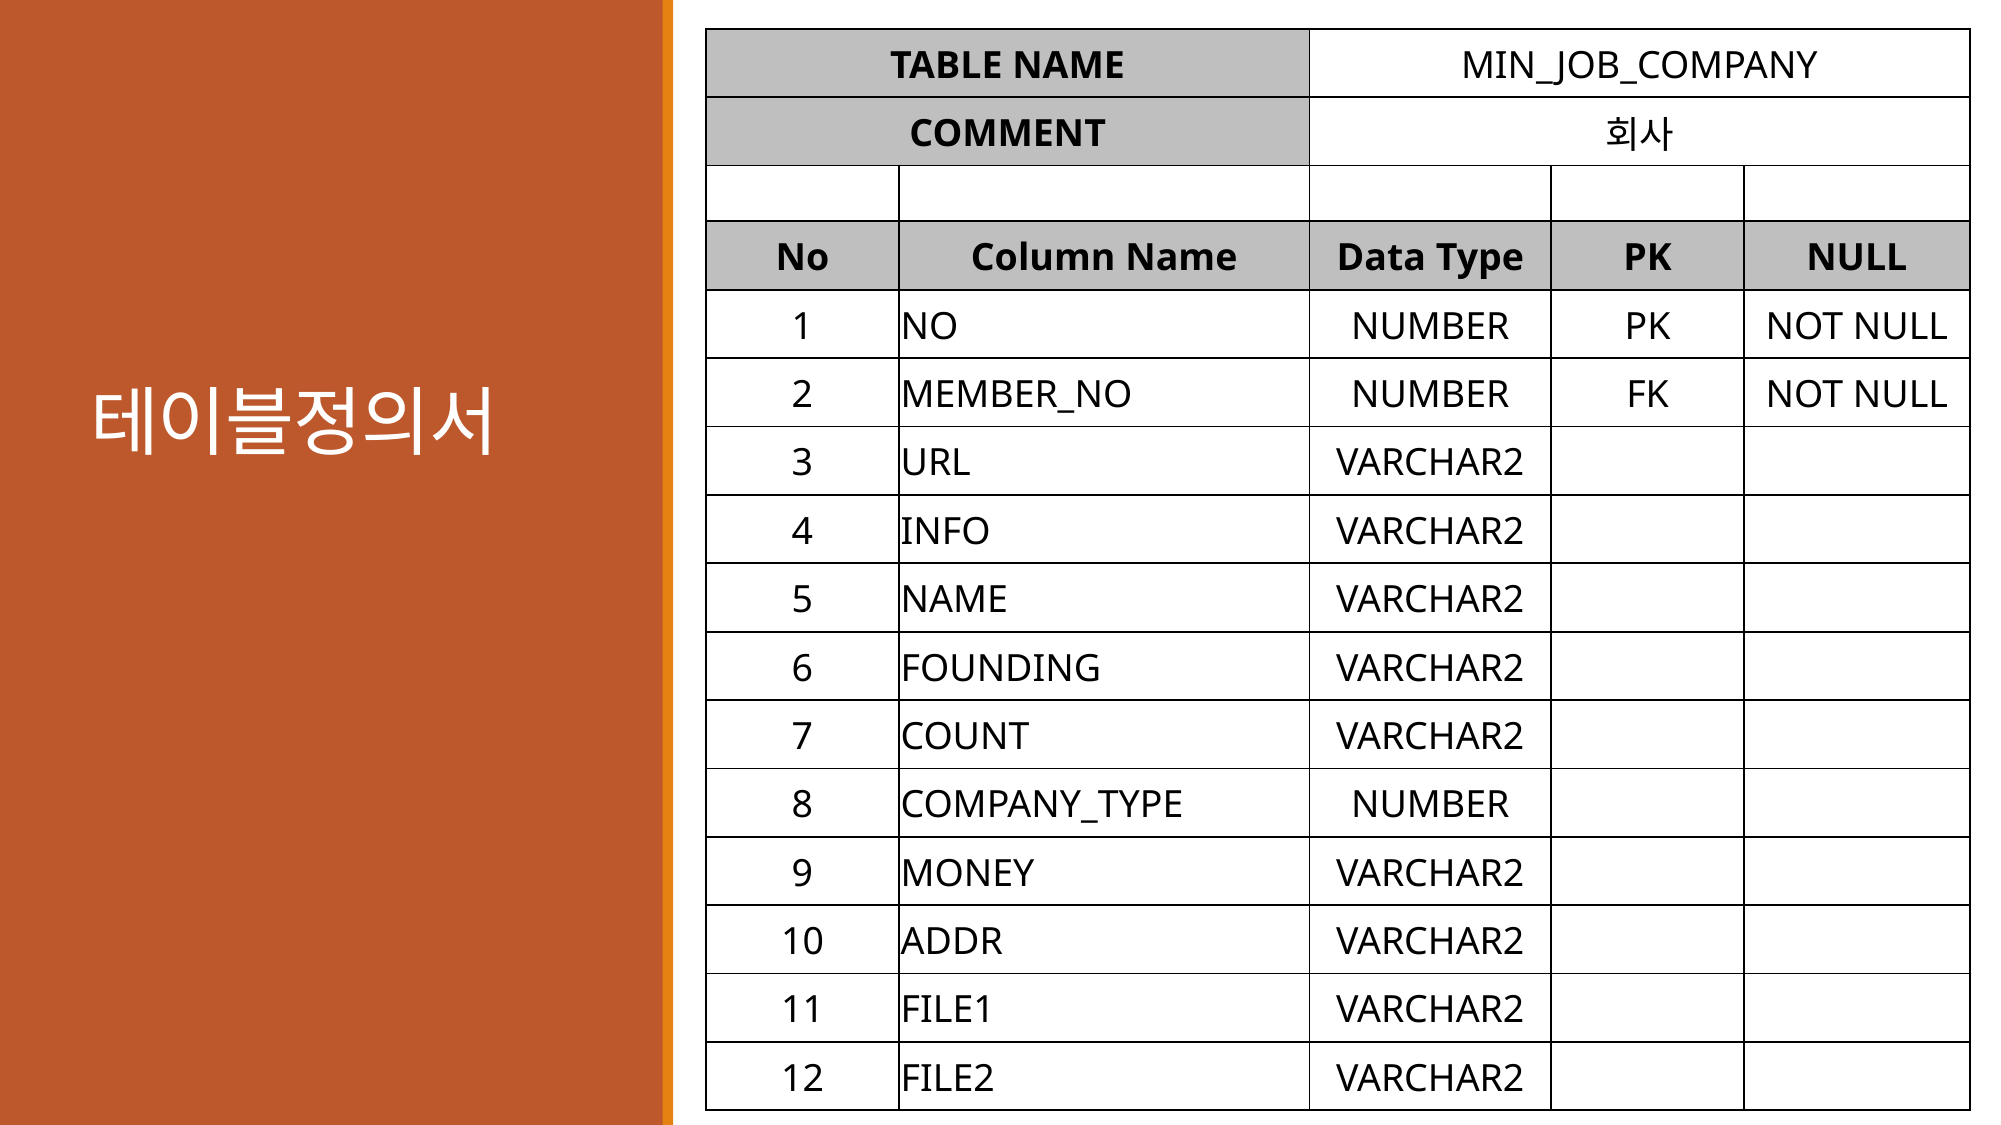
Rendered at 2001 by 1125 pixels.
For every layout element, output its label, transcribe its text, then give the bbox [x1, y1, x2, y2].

table_cell 10 [707, 906, 898, 973]
table_cell [1552, 427, 1743, 494]
table_cell [1745, 906, 1969, 973]
table_cell [1310, 166, 1550, 220]
table_cell PK [1552, 291, 1743, 357]
table_cell [707, 166, 898, 220]
table_cell URL [900, 427, 1309, 494]
table_cell [1552, 838, 1743, 904]
table_cell NO [900, 291, 1309, 357]
table_cell COUNT [900, 701, 1309, 768]
table_cell [1552, 166, 1743, 220]
table_cell [1745, 838, 1969, 904]
table_cell 9 [707, 838, 898, 904]
table_cell Data Type [1310, 222, 1550, 289]
table_cell 7 [707, 701, 898, 768]
table_cell FOUNDING [900, 633, 1309, 699]
table_cell NAME [900, 564, 1309, 631]
table_cell [1745, 769, 1969, 836]
table_cell VARCHAR2 [1310, 496, 1550, 562]
table_cell [1745, 427, 1969, 494]
table_cell [1552, 906, 1743, 973]
table_header MIN_JOB_COMPANY [1310, 30, 1969, 96]
table_cell [1745, 496, 1969, 562]
table_cell NUMBER [1310, 291, 1550, 357]
table_cell 12 [707, 1043, 898, 1109]
table_cell 회사 [1310, 98, 1969, 165]
table_cell [1745, 974, 1969, 1041]
table_cell [1552, 1043, 1743, 1109]
table_cell 6 [707, 633, 898, 699]
table_cell [900, 166, 1309, 220]
table_header TABLE NAME [707, 30, 1309, 96]
title 테이블정의서 [75, 97, 600, 473]
table_cell [1745, 701, 1969, 768]
table_cell VARCHAR2 [1310, 633, 1550, 699]
table_cell [1745, 1043, 1969, 1109]
table_cell 11 [707, 974, 898, 1041]
table_cell VARCHAR2 [1310, 1043, 1550, 1109]
table_cell [1552, 974, 1743, 1041]
table_cell VARCHAR2 [1310, 427, 1550, 494]
table_cell FILE2 [900, 1043, 1309, 1109]
table_cell [1552, 496, 1743, 562]
table_cell ADDR [900, 906, 1309, 973]
table_cell VARCHAR2 [1310, 564, 1550, 631]
table_cell 5 [707, 564, 898, 631]
table_cell [1552, 701, 1743, 768]
table_cell [1745, 564, 1969, 631]
table_cell COMPANY_TYPE [900, 769, 1309, 836]
table_cell COMMENT [707, 98, 1309, 165]
table_cell VARCHAR2 [1310, 906, 1550, 973]
table_cell 4 [707, 496, 898, 562]
table_cell FK [1552, 359, 1743, 426]
table_cell NOT NULL [1745, 291, 1969, 357]
table_cell [1552, 633, 1743, 699]
table_cell 3 [707, 427, 898, 494]
table_cell MEMBER_NO [900, 359, 1309, 426]
table_cell 8 [707, 769, 898, 836]
table_cell INFO [900, 496, 1309, 562]
table_cell NUMBER [1310, 359, 1550, 426]
table_cell VARCHAR2 [1310, 838, 1550, 904]
table_cell 1 [707, 291, 898, 357]
table_cell VARCHAR2 [1310, 974, 1550, 1041]
table_cell PK [1552, 222, 1743, 289]
table_cell NUMBER [1310, 769, 1550, 836]
table_cell VARCHAR2 [1310, 701, 1550, 768]
table_cell NOT NULL [1745, 359, 1969, 426]
table_cell Column Name [900, 222, 1309, 289]
table_cell [1552, 769, 1743, 836]
table_cell [1745, 166, 1969, 220]
table_cell MONEY [900, 838, 1309, 904]
table_cell FILE1 [900, 974, 1309, 1041]
table_cell NULL [1745, 222, 1969, 289]
table_cell No [707, 222, 898, 289]
table_cell [1552, 564, 1743, 631]
table_cell 2 [707, 359, 898, 426]
table_cell [1745, 633, 1969, 699]
